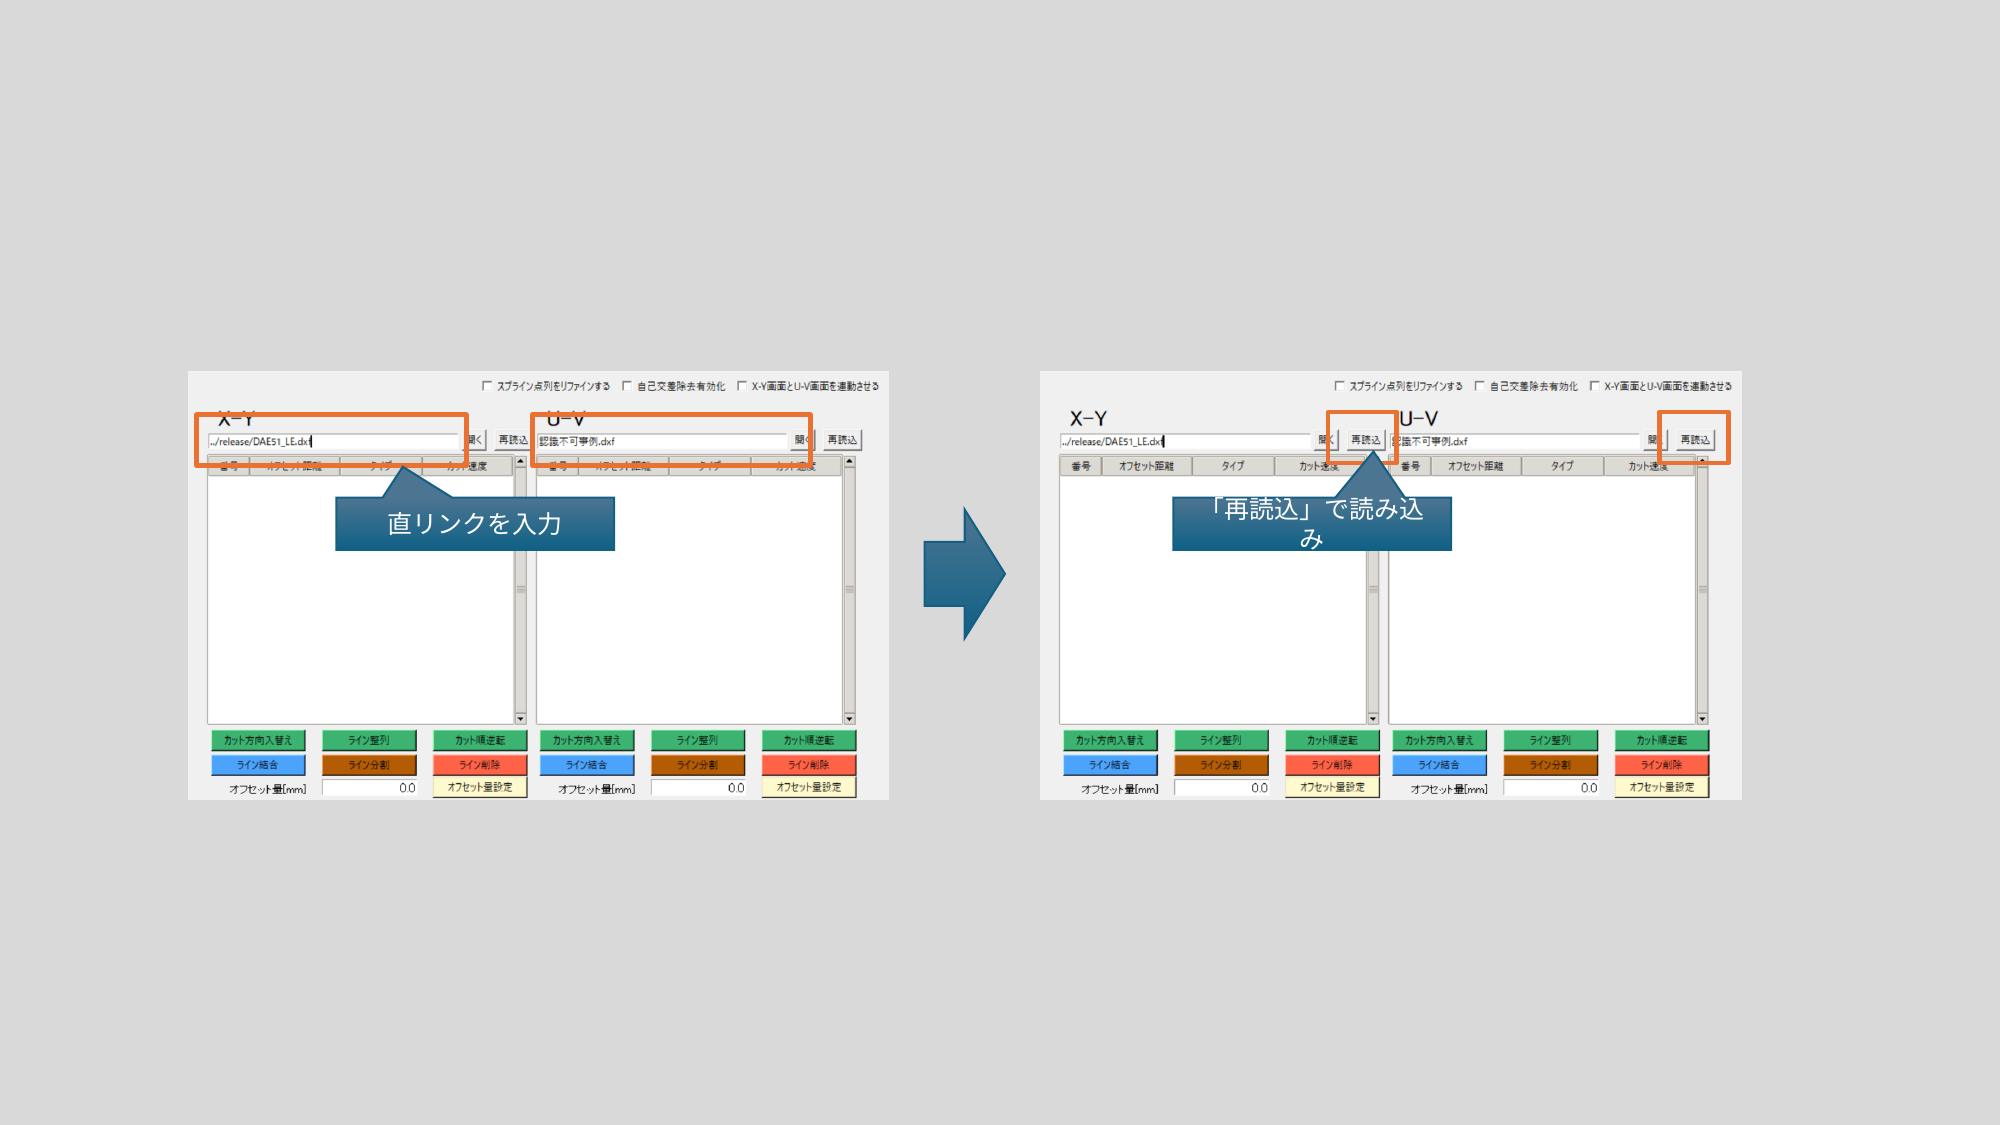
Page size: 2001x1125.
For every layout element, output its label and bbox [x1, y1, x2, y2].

picture [1040, 370, 1742, 800]
picture [187, 370, 890, 800]
text_box [923, 506, 1007, 642]
